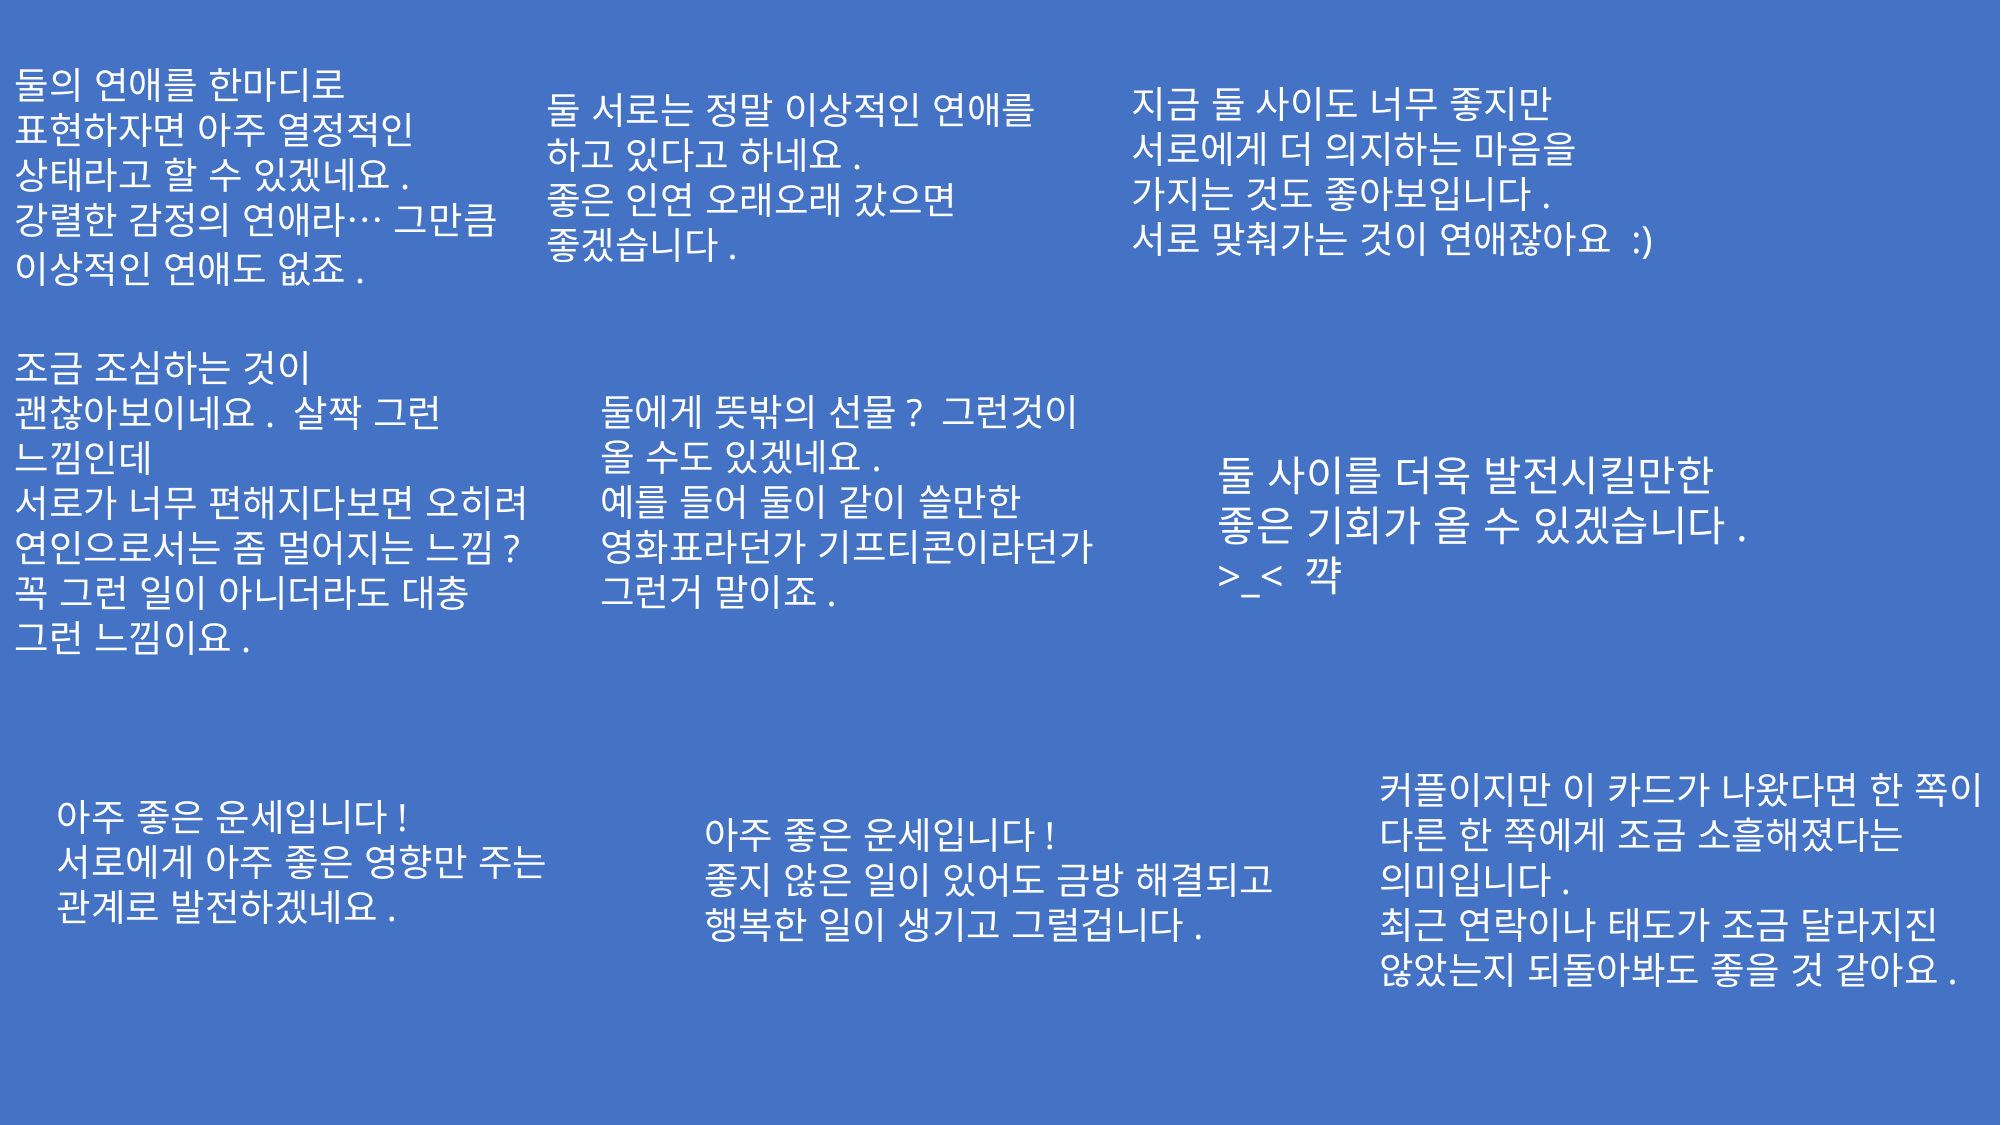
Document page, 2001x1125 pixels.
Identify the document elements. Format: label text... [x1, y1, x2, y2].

text_box 조금 조심하는 것이 괜찮아보이네요. 살짝 그런 느낌인데 서로가 너무 편해지다보면 오히려 연인으로서는 좀 멀어지는 느낌? 꼭 그런 일이 아니더라도 대충 그런 느낌이요. [0, 324, 564, 680]
text_box 커플이지만 이 카드가 나왔다면 한 쪽이 다른 한 쪽에게 조금 소흘해졌다는 의미입니다. 최근 연락이나 태도가 조금 달라지진 않았는지 되돌아봐도 좋을 것 같아요. [1363, 701, 2000, 1057]
text_box 아주 좋은 운세입니다! 서로에게 아주 좋은 영향만 주는 관계로 발전하겠네요. [41, 683, 664, 1039]
text_box 둘 사이를 더욱 발전시킬만한 좋은 기회가 올 수 있겠습니다. >_< 꺅 [1202, 347, 1804, 703]
text_box 아주 좋은 운세입니다! 좋지 않은 일이 있어도 금방 해결되고 행복한 일이 생기고 그럴겁니다. [688, 701, 1311, 1057]
text_box 지금 둘 사이도 너무 좋지만 서로에게 더 의지하는 마음을 가지는 것도 좋아보입니다. 서로 맞춰가는 것이 연애잖아요 :) [1116, 0, 1681, 349]
text_box 둘의 연애를 한마디로 표현하자면 아주 열정적인 상태라고 할 수 있겠네요. 강렬한 감정의 연애라… 그만큼 이상적인 연애도 없죠. [0, 0, 530, 324]
text_box 둘에게 뜻밖의 선물? 그런것이 올 수도 있겠네요. 예를 들어 둘이 같이 쓸만한 영화표라던가 기프티콘이라던가 그런거 말이죠. [584, 323, 1150, 679]
text_box 둘 서로는 정말 이상적인 연애를 하고 있다고 하네요. 좋은 인연 오래오래 갔으면 좋겠습니다. [530, 0, 1116, 355]
